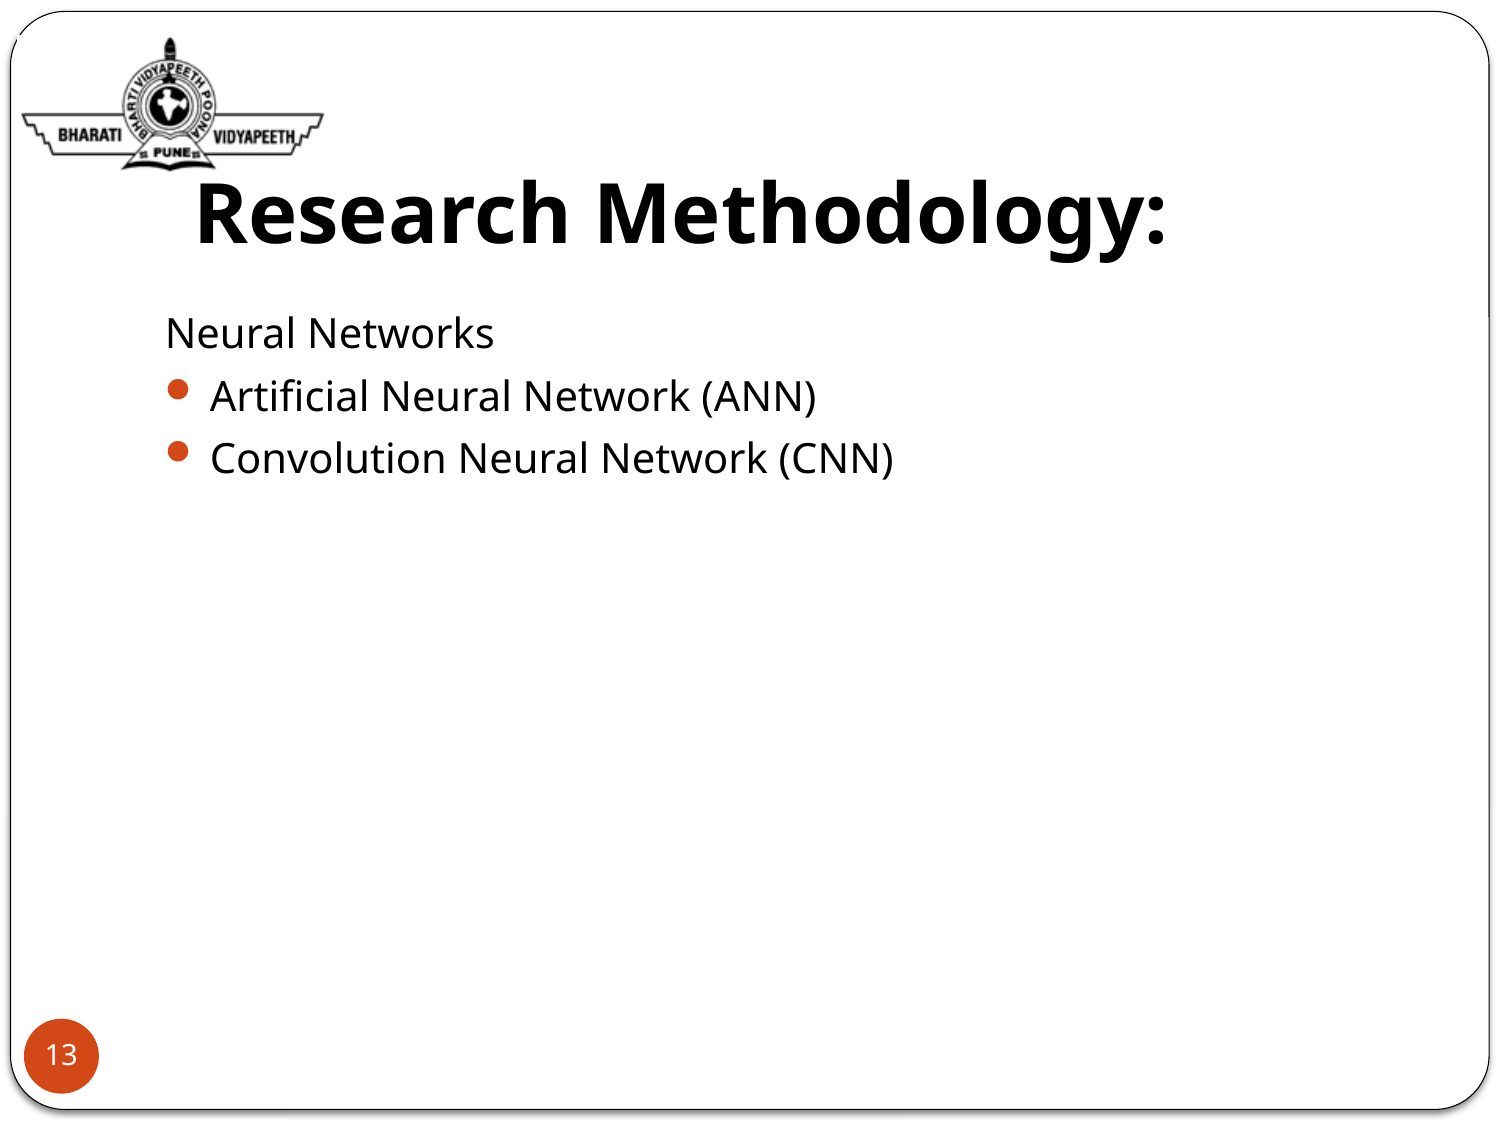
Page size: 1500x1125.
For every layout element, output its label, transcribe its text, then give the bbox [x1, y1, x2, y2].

slide_number 13 [23, 1018, 99, 1094]
list Neural Networks Artificial Neural Network (ANN) Convolution Neural Network (CNN) [150, 237, 1425, 988]
picture [17, 35, 329, 176]
title Research Methodology: [142, 142, 1220, 275]
